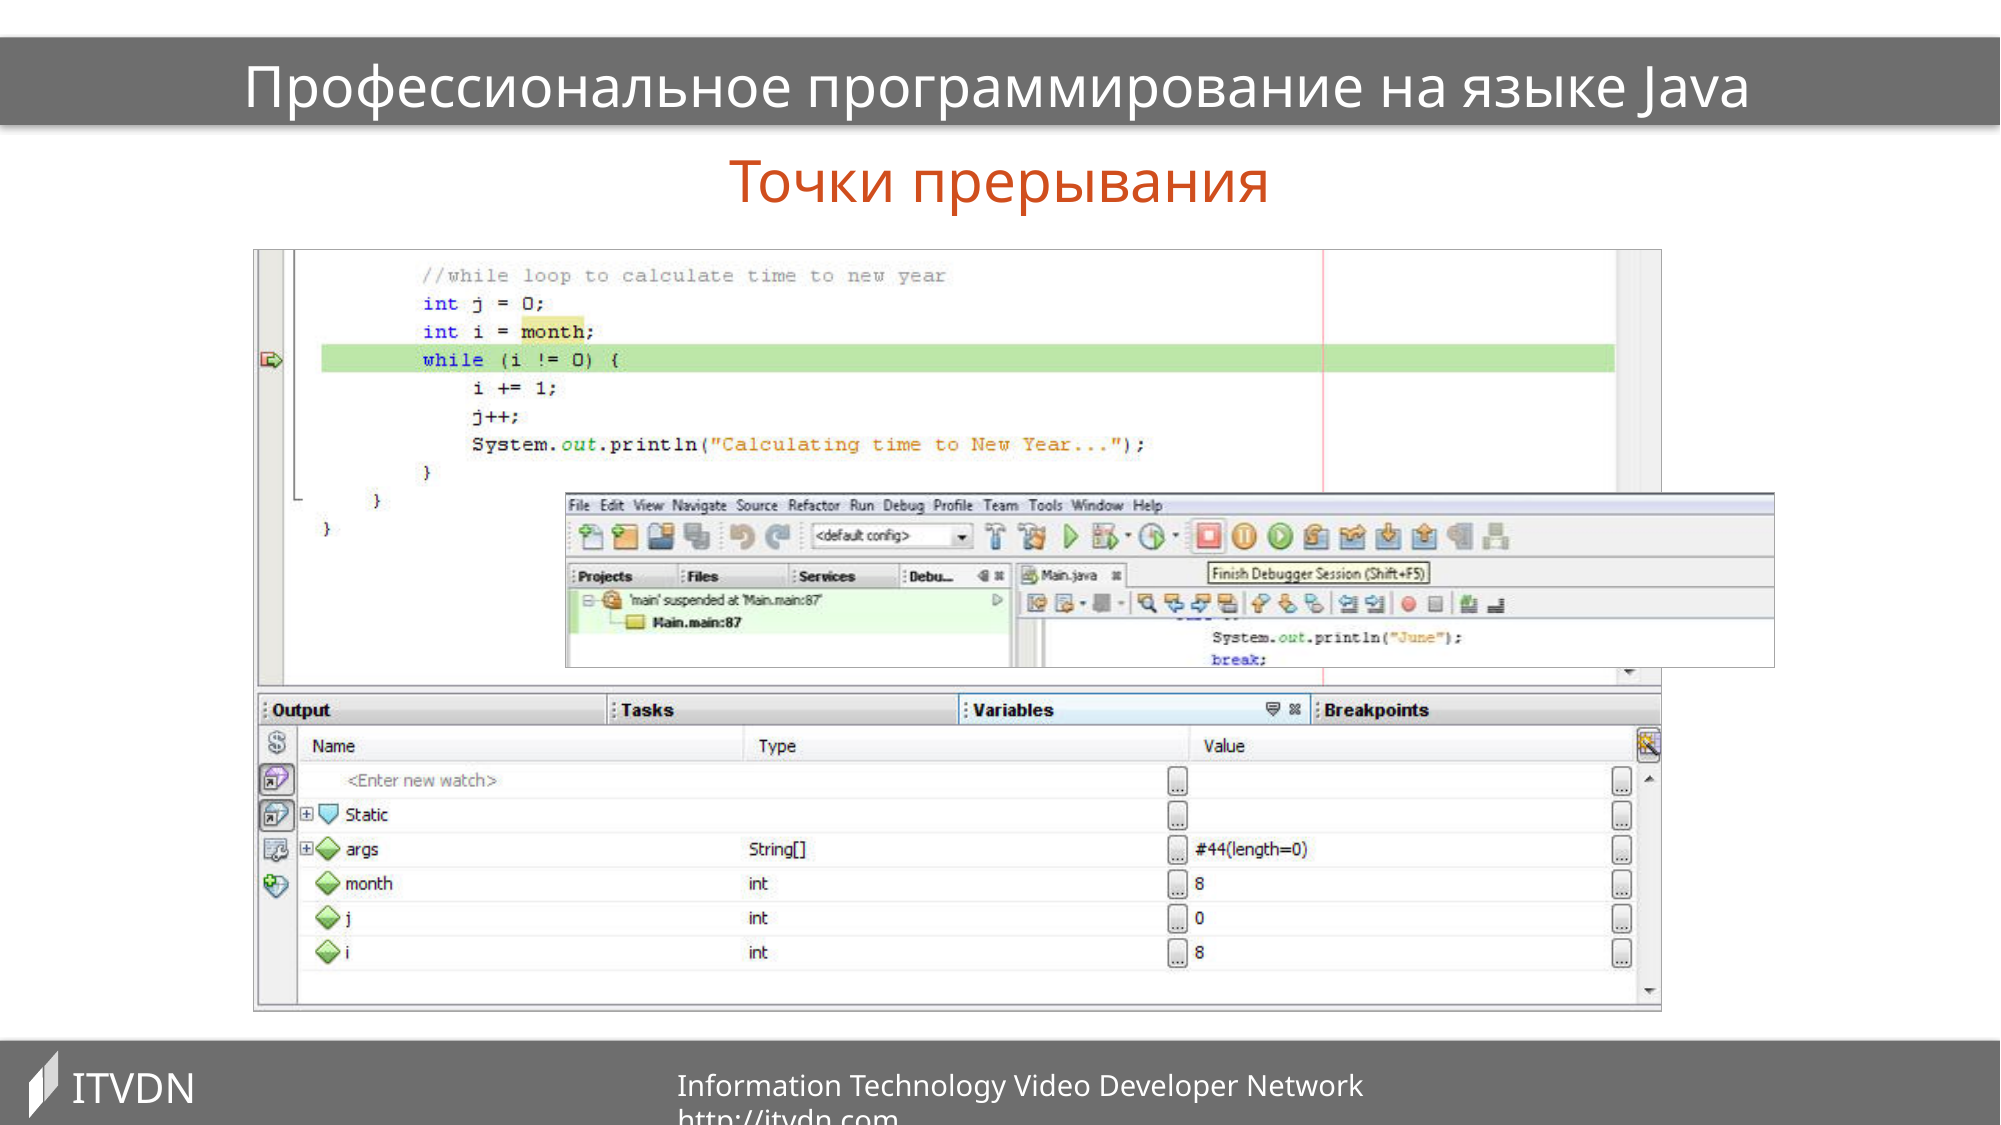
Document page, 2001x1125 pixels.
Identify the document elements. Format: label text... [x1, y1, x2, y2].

picture [253, 249, 1776, 1013]
text_box ITVDN [62, 1054, 212, 1120]
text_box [28, 1050, 59, 1119]
text_box Точки прерывания [324, 138, 1675, 225]
text_box Information Technology Video Developer Network http://itvdn.com [662, 1059, 1963, 1125]
text_box Профессиональное программирование на языке Java [207, 37, 1788, 132]
text_box [0, 34, 2000, 128]
text_box [0, 1037, 2000, 1125]
